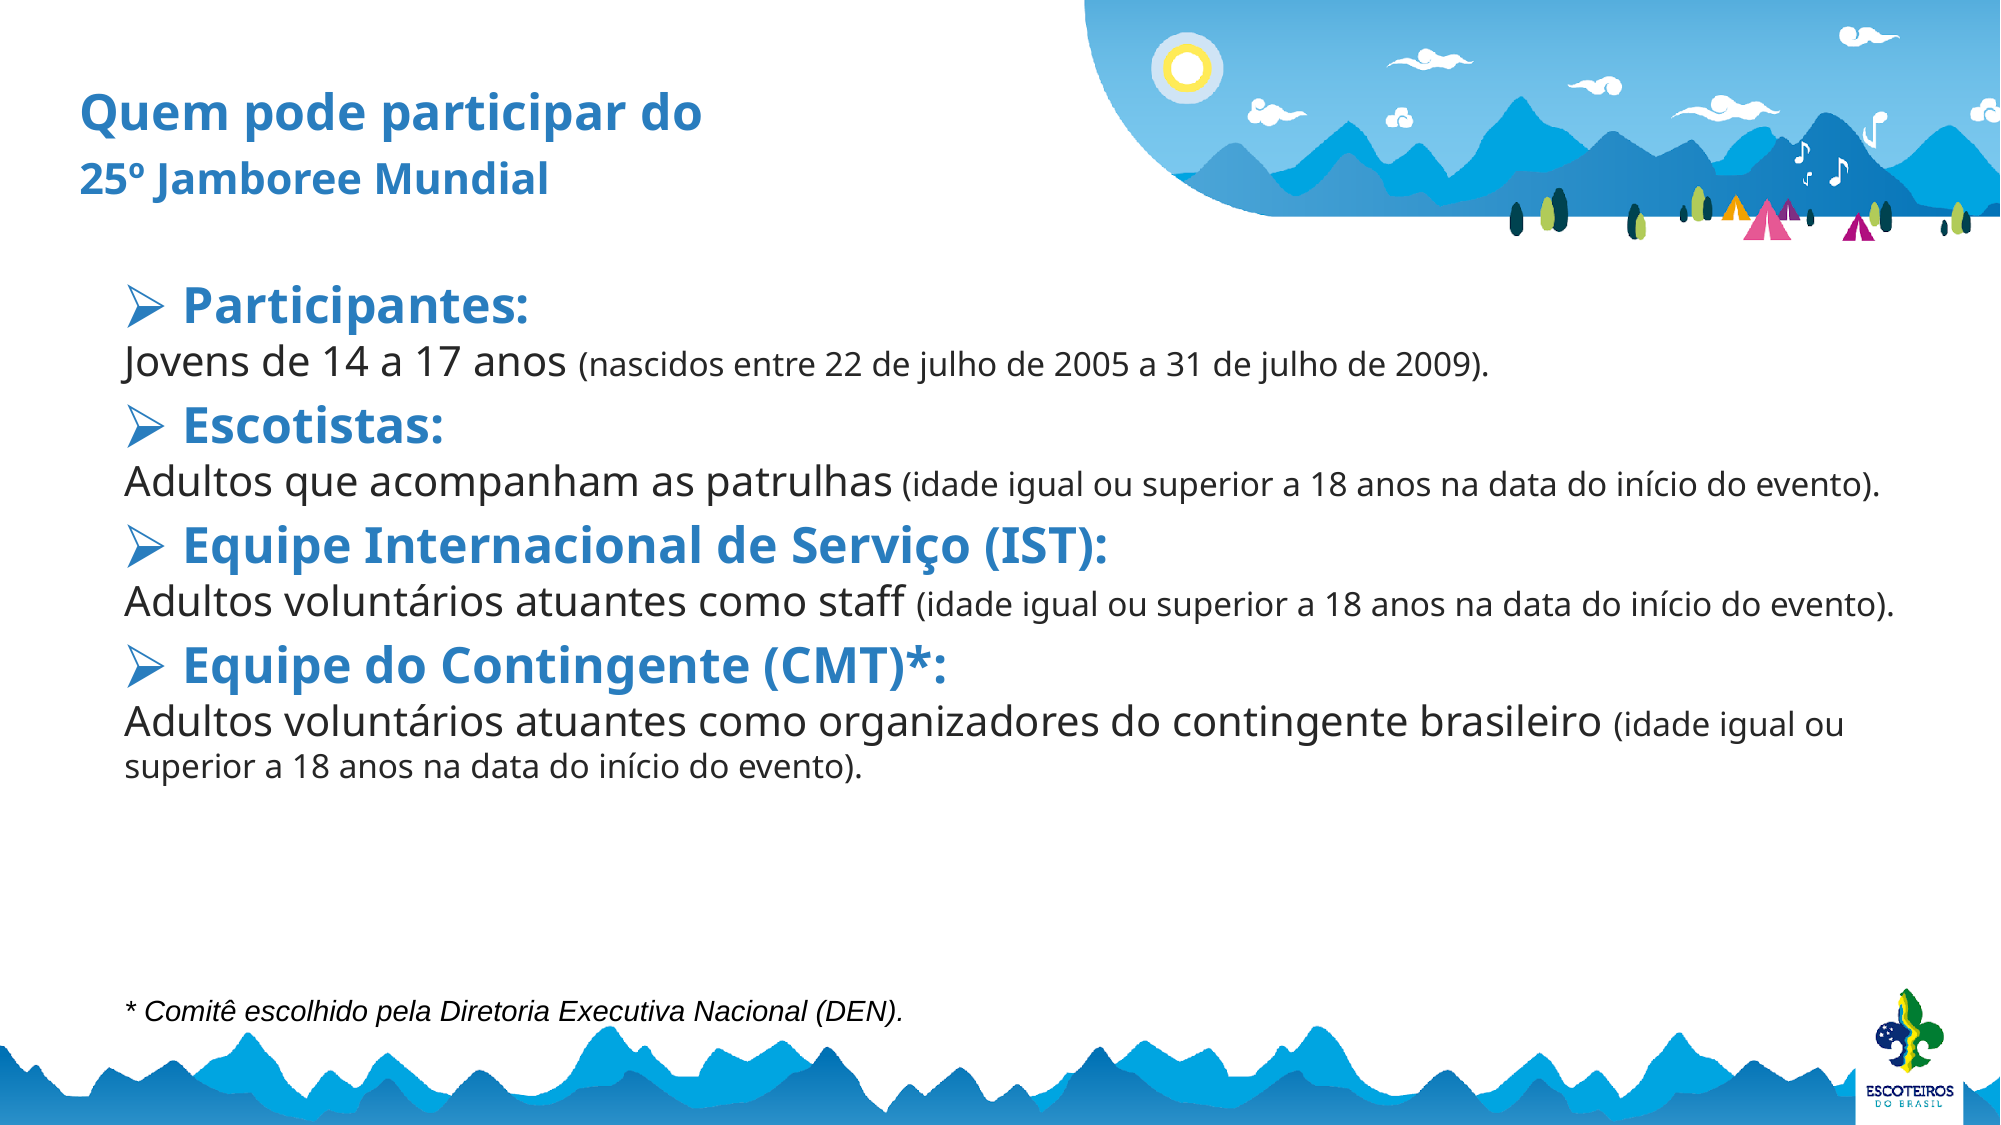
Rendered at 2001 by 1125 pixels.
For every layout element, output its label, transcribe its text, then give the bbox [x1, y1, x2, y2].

text_box Participantes: Jovens de 14 a 17 anos (nascidos entre 22 de julho de 2005 a 31 de julho de 2009). Escotistas: Adultos que acompanham as patrulhas (idade igual ou superior a 18 anos na data do início do evento). Equipe Internacional de Serviço (IST): Adultos voluntários atuantes como staff (idade igual ou superior a 18 anos na data do início do evento). Equipe do Contingente (CMT)*: Adultos voluntários atuantes como organizadores do contingente brasileiro (idade igual ou superior a 18 anos na data do início do evento). [109, 257, 1938, 793]
text_box * Comitê escolhido pela Diretoria Executiva Nacional (DEN). [109, 984, 1457, 1035]
picture [0, 0, 2000, 1125]
text_box Quem pode participar do 25º Jamboree Mundial [64, 60, 1164, 212]
